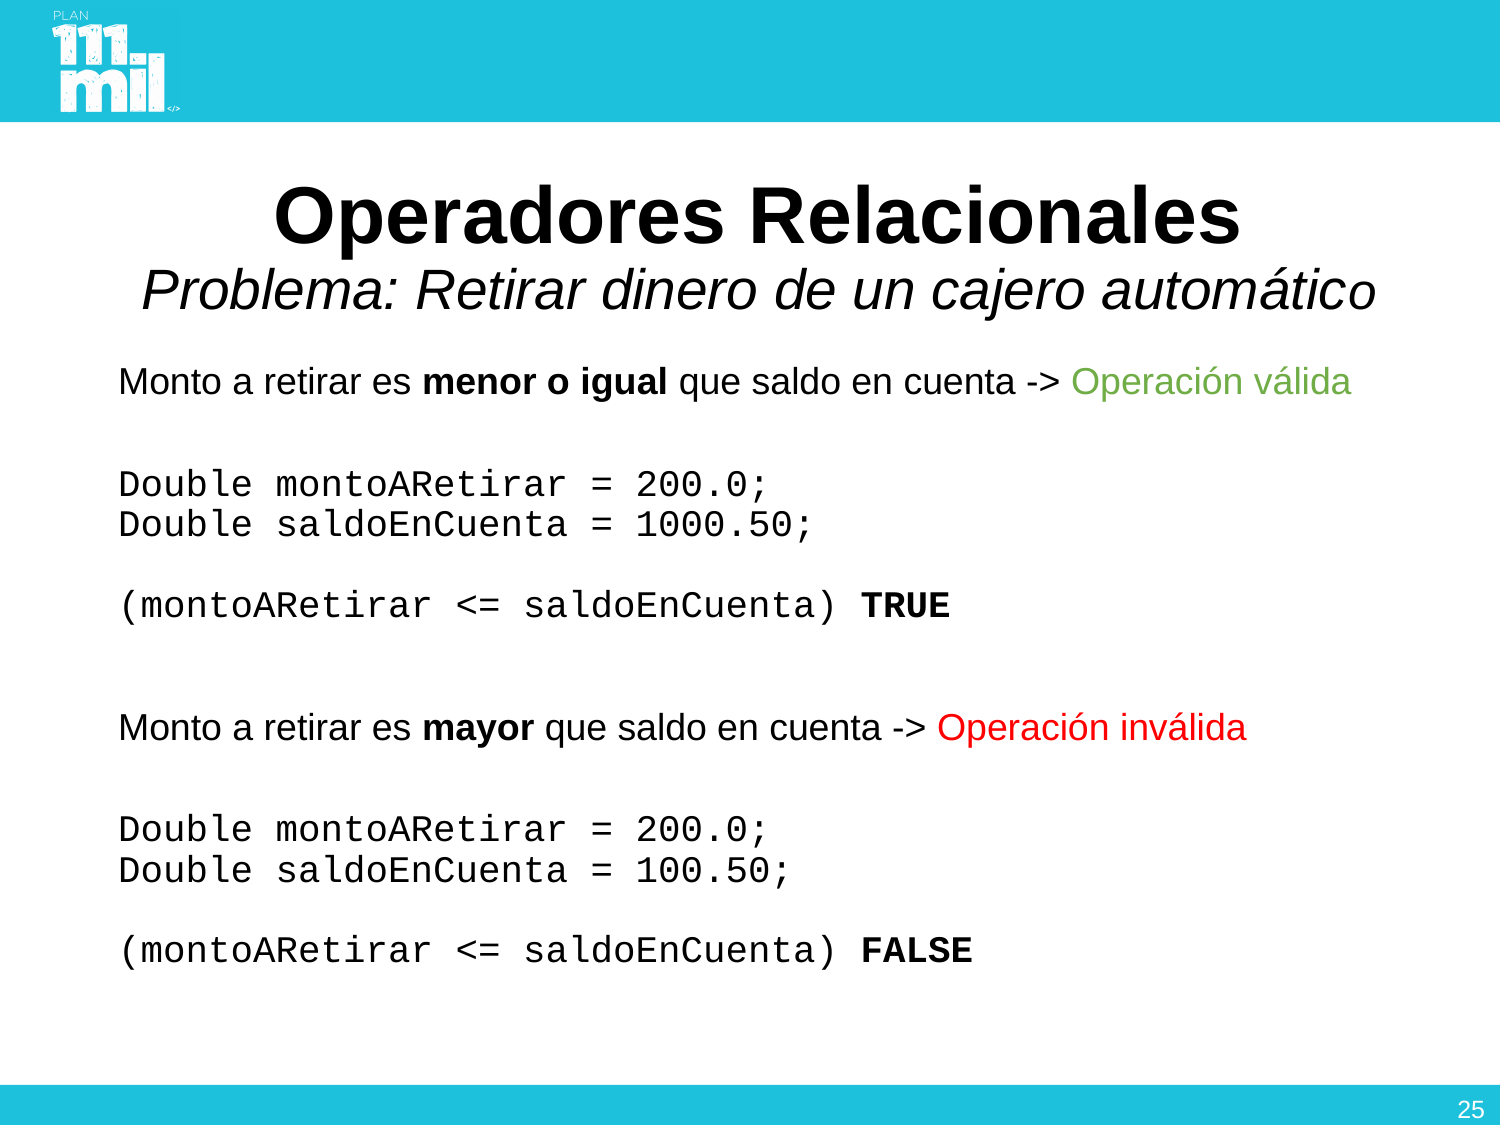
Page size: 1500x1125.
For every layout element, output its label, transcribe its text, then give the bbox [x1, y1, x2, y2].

title Operadores Relacionales Problema: Retirar dinero de un cajero automático [100, 147, 1418, 348]
list Monto a retirar es menor o igual que saldo en cuenta -> Operación válida Double montoARetirar = 200.0; Double saldoEnCuenta = 1000.50; (montoARetirar <= saldoEnCuenta) TRUE Monto a retirar es mayor que saldo en cuenta -> Operación inválida Double montoARetirar = 200.0; Double saldoEnCuenta = 100.50; (montoARetirar <= saldoEnCuenta) FALSE [103, 354, 1397, 1069]
slide_number 24 [1162, 1078, 1500, 1125]
